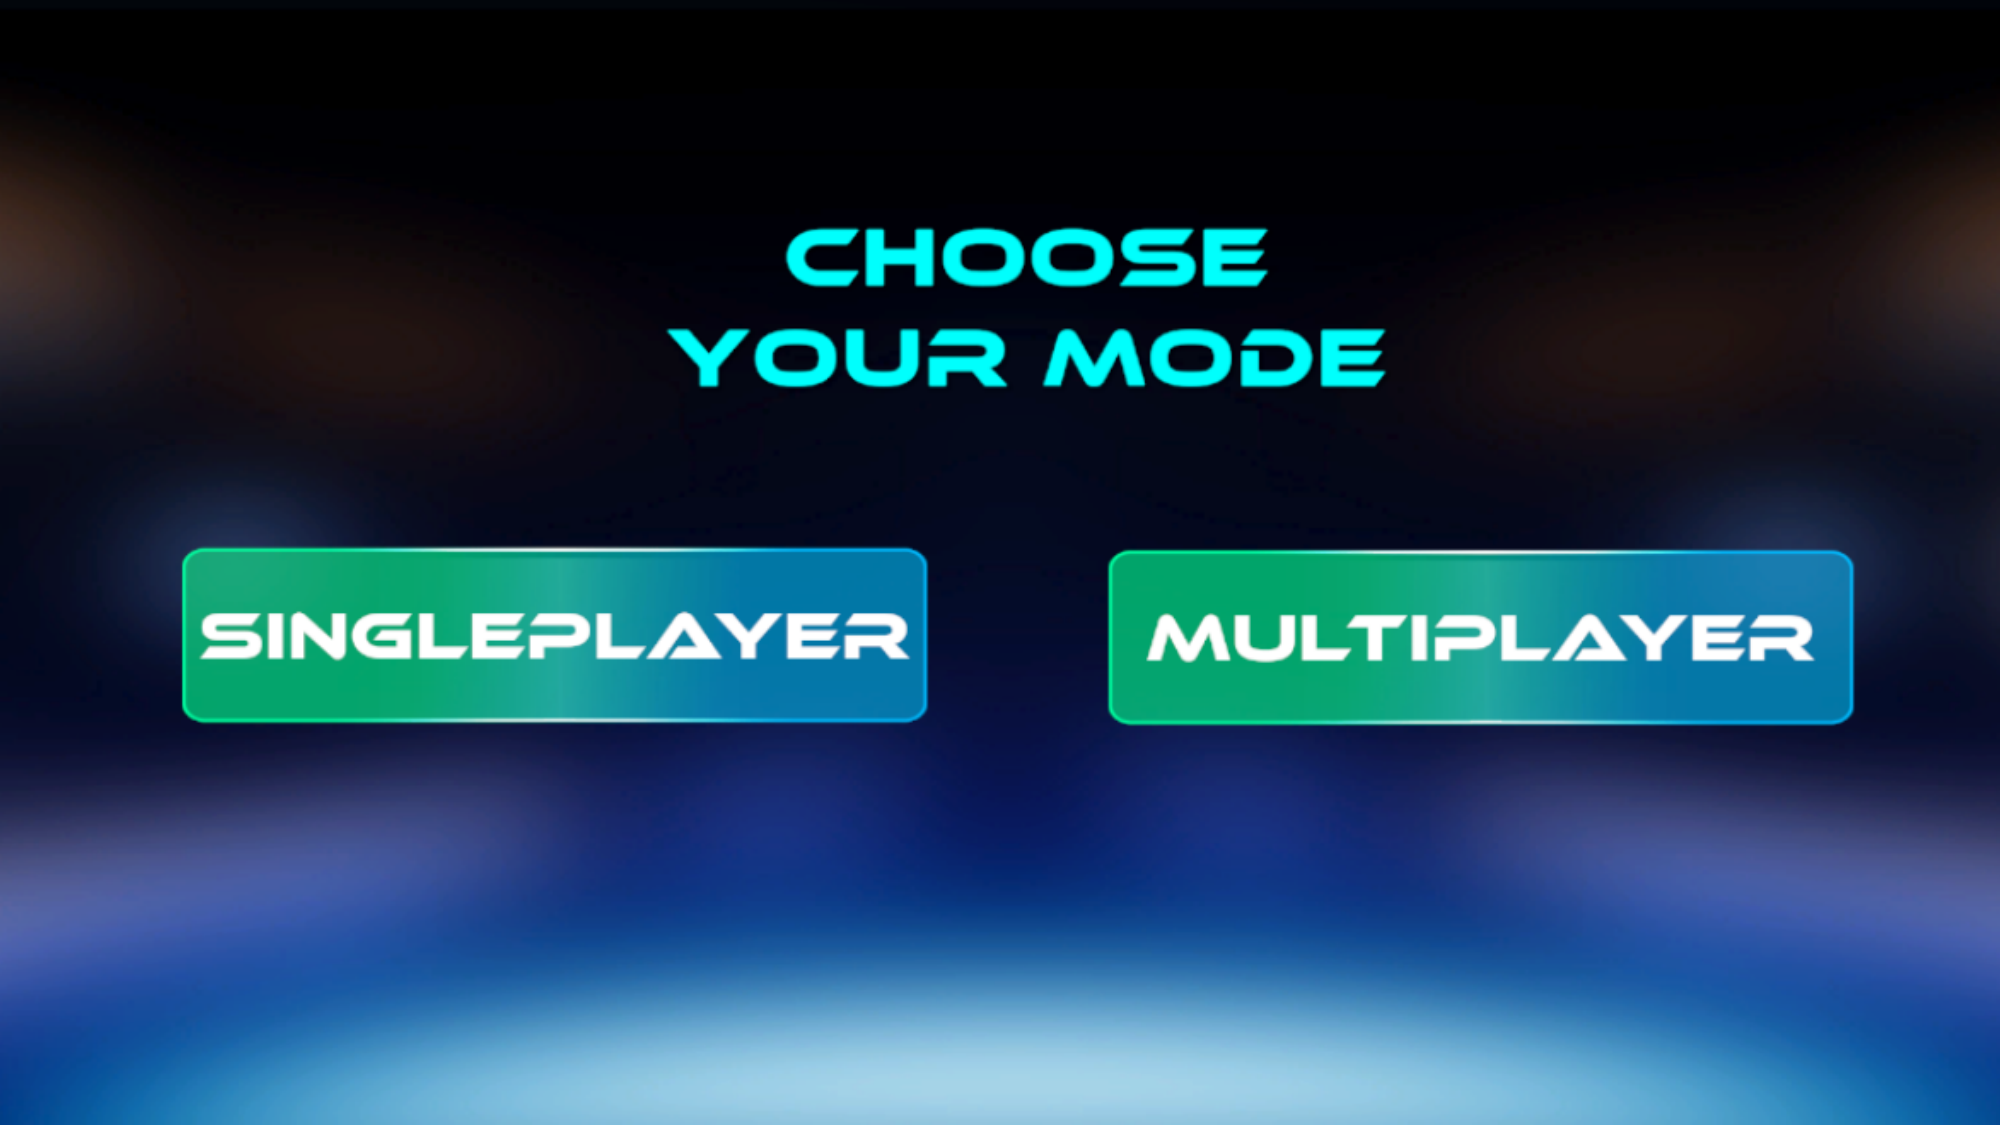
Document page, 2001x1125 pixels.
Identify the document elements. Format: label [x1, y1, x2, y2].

list [0, 0, 2000, 1125]
